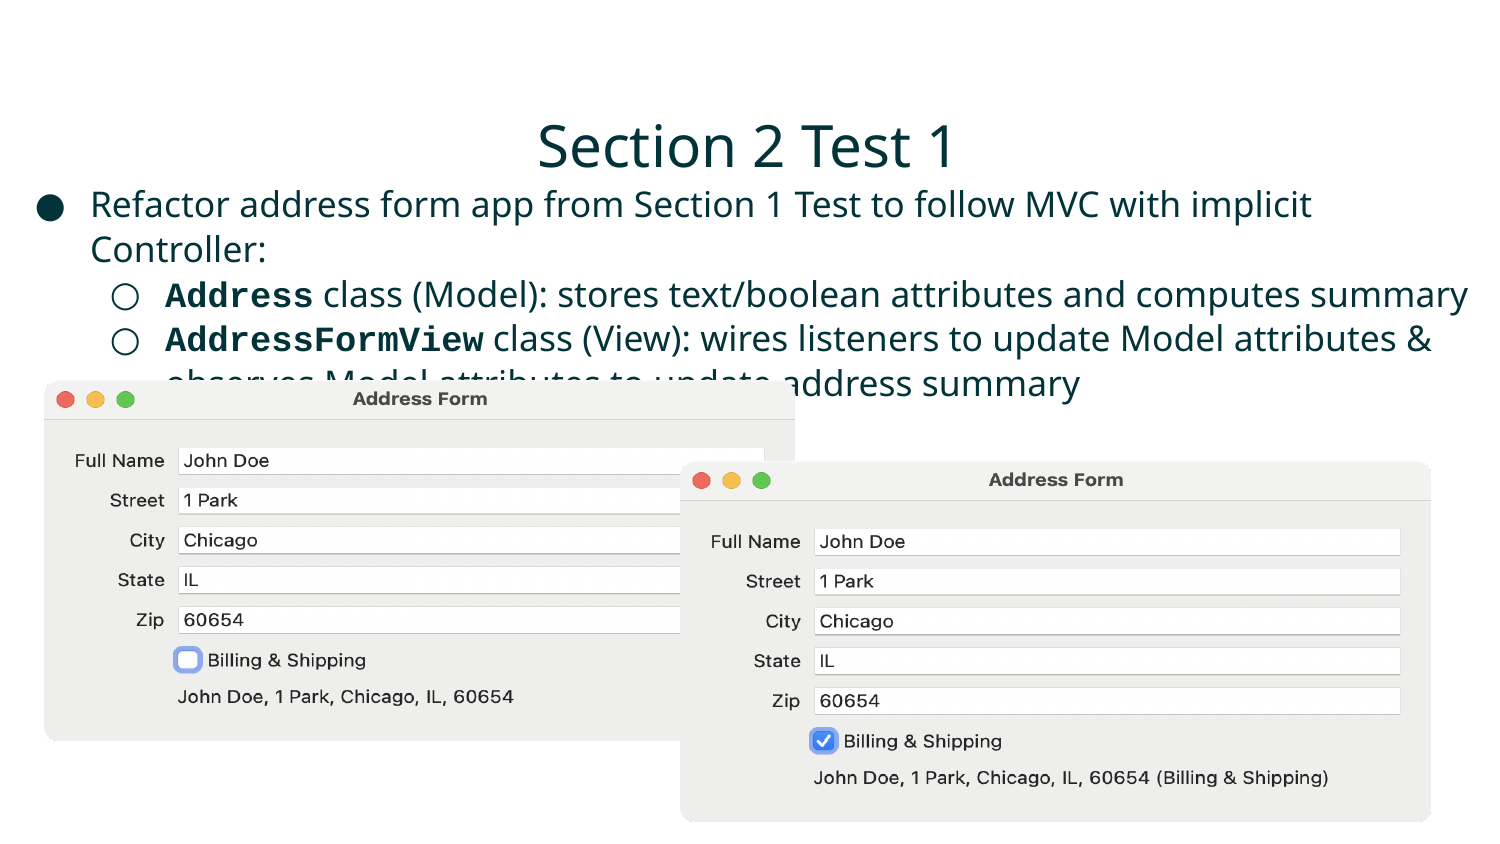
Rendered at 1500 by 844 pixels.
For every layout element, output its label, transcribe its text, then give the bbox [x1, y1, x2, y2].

picture [43, 380, 1456, 838]
list Refactor address form app from Section 1 Test to follow MVC with implicit Controller: Address class (Model): stores text/boolean attributes and computes summary AddressFormView class (View): wires listeners to update Model attributes & observes Model attributes to update address summary [0, 165, 1500, 755]
title Section 2 Test 1 [66, 94, 1431, 165]
